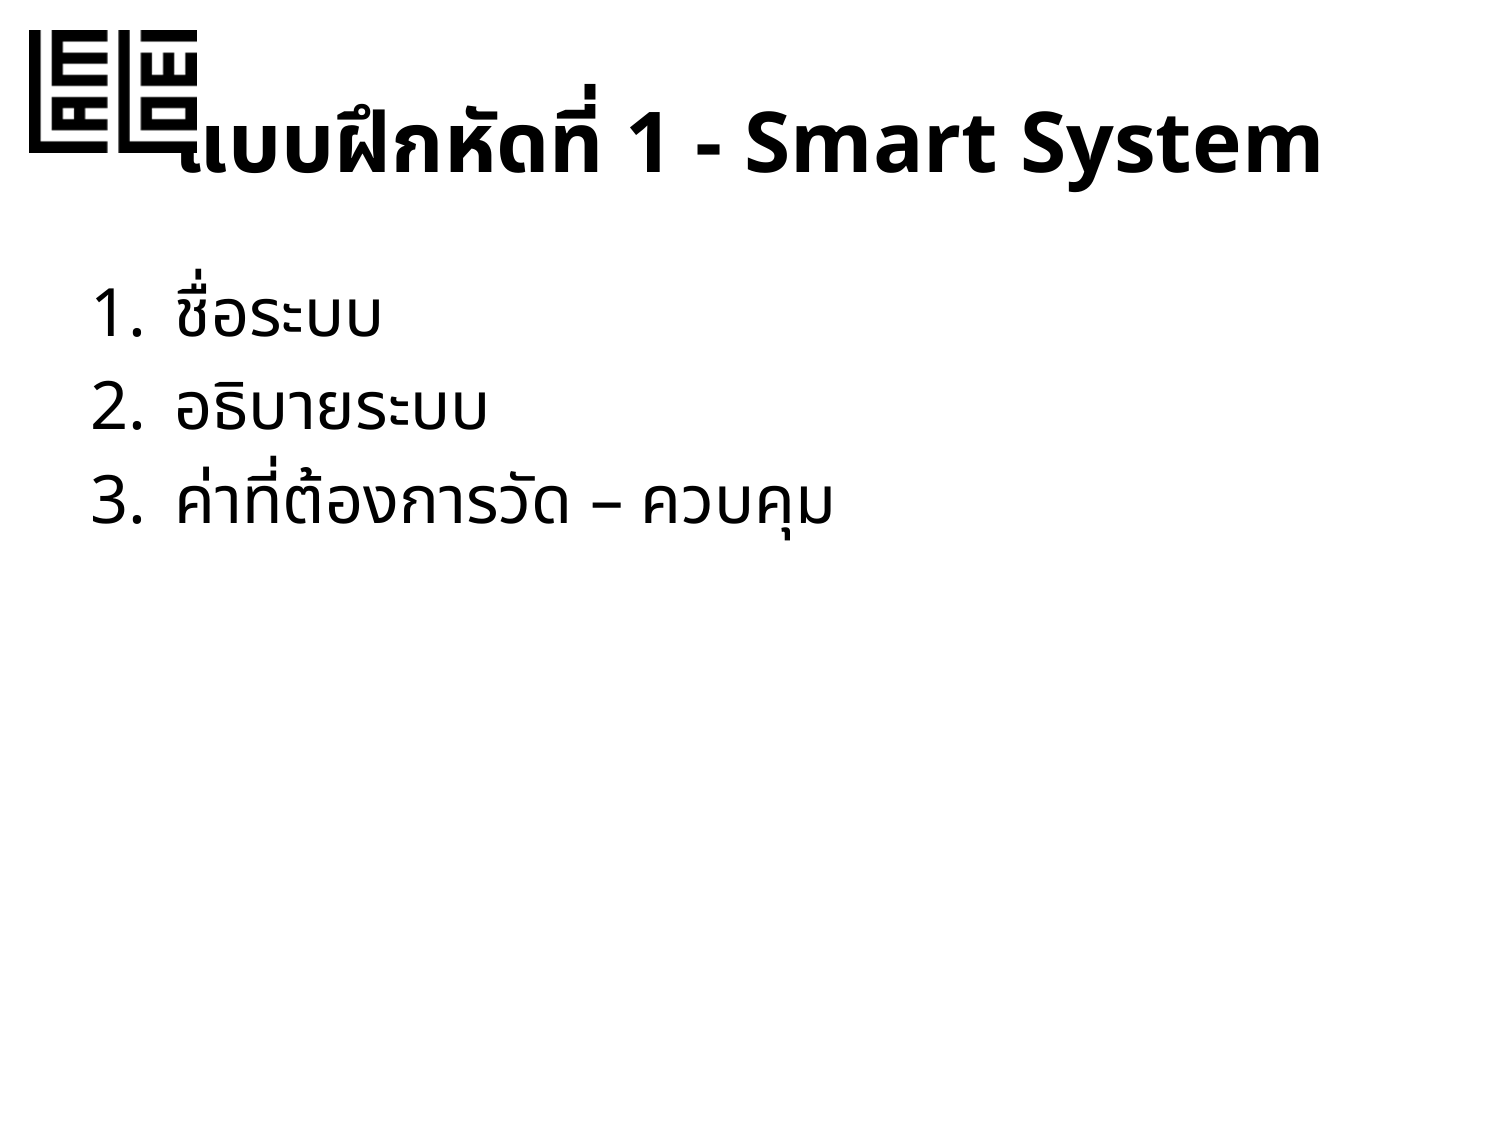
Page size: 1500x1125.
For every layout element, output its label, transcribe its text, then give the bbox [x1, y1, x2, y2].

picture [29, 30, 197, 153]
list ชื่อระบบ อธิบายระบบ ค่าที่ต้องการวัด – ควบคุม [75, 262, 1425, 598]
title แบบฝึกหัดที่ 1 - Smart System [75, 45, 1425, 233]
